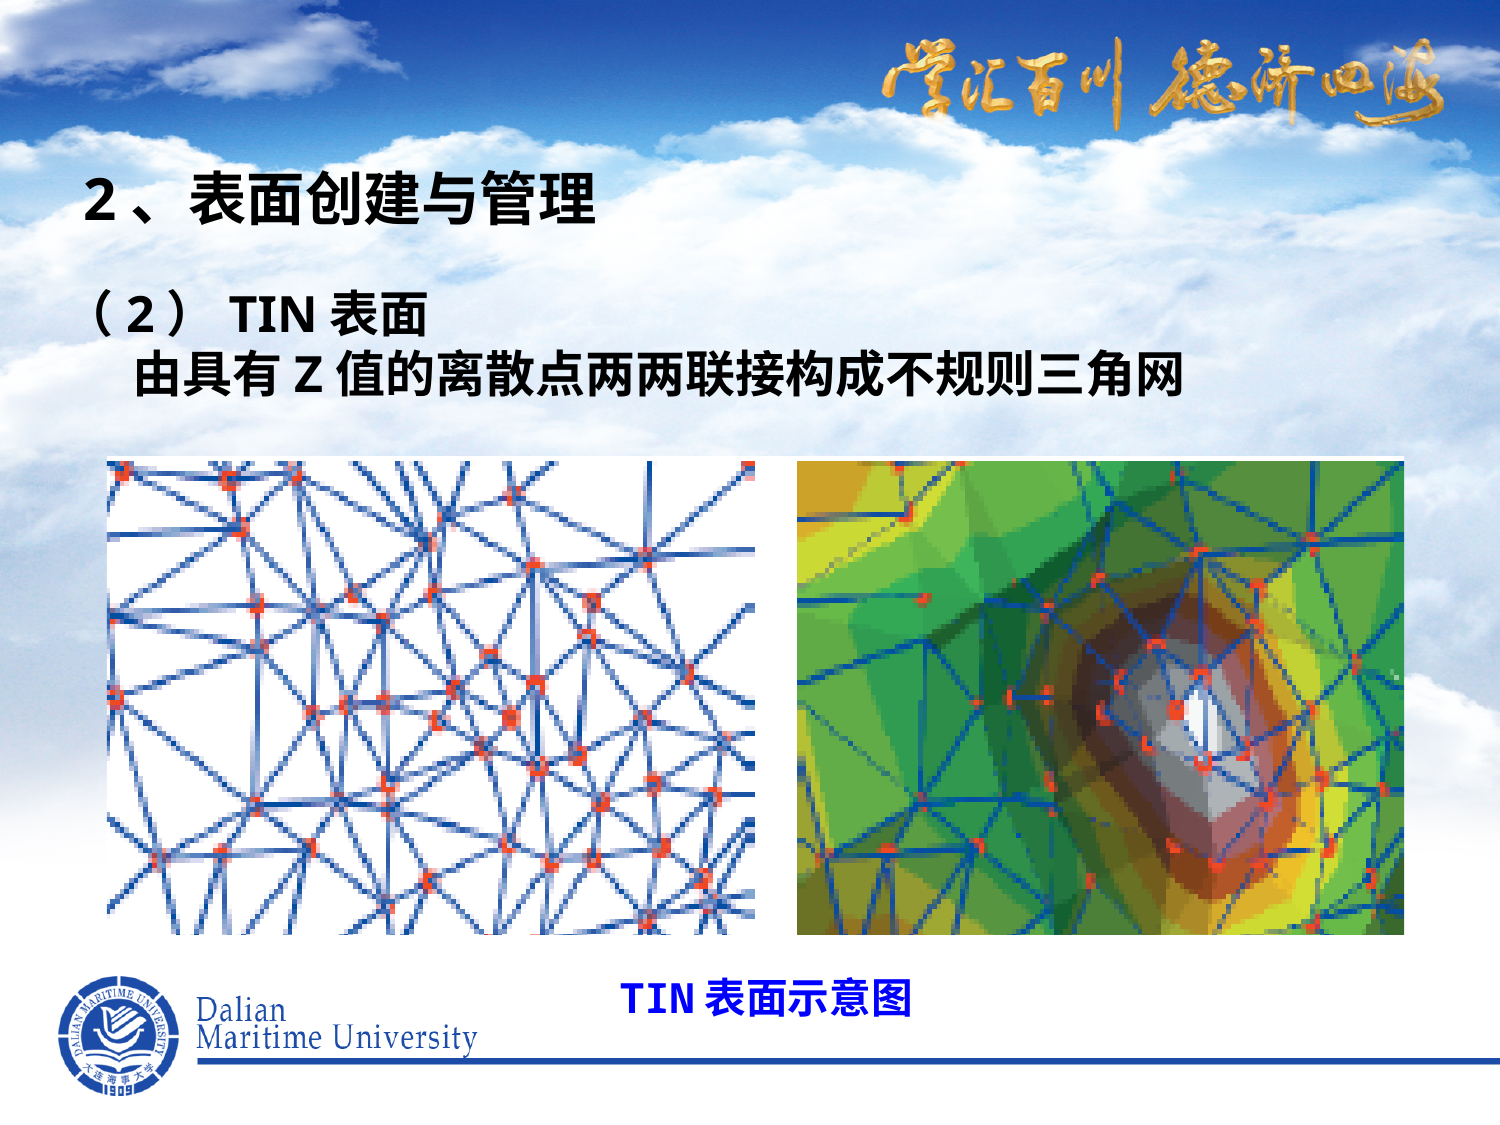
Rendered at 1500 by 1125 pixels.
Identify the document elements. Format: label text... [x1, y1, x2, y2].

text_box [106, 455, 1405, 1030]
list （2）TIN表面 由具有Z值的离散点两两联接构成不规则三角网 [49, 275, 1433, 954]
text_box 2、表面创建与管理 [68, 155, 612, 240]
picture [0, 0, 1500, 1125]
